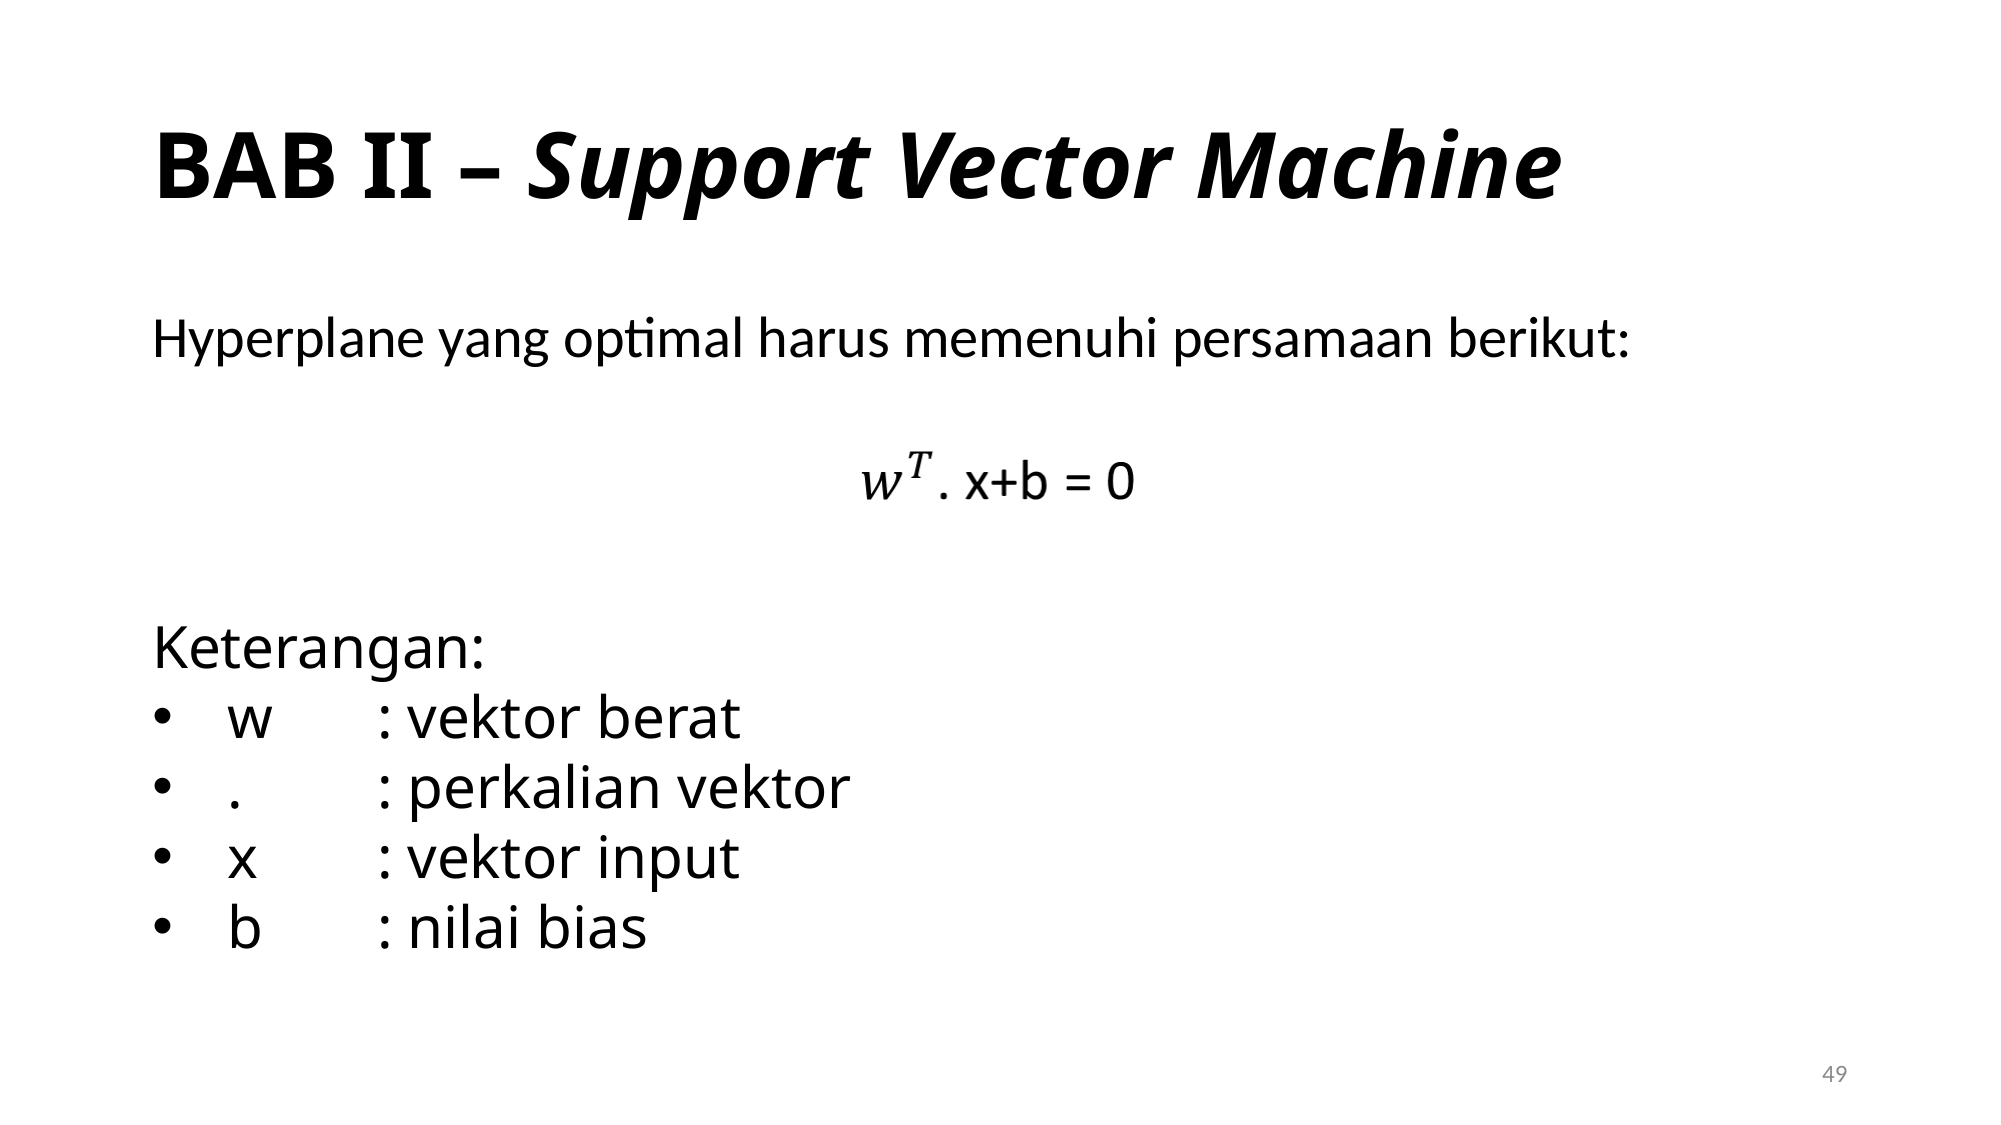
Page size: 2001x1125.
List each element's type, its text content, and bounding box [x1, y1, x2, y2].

text_box Keterangan: w : vektor berat . : perkalian vektor x : vektor input b : nilai bias [137, 602, 1138, 968]
text_box [845, 436, 1154, 523]
text_box 1 [1412, 1042, 1863, 1103]
text_box BAB II – Support Vector Machine [137, 59, 1863, 278]
text_box Hyperplane yang optimal harus memenuhi persamaan berikut: [137, 299, 1863, 1014]
